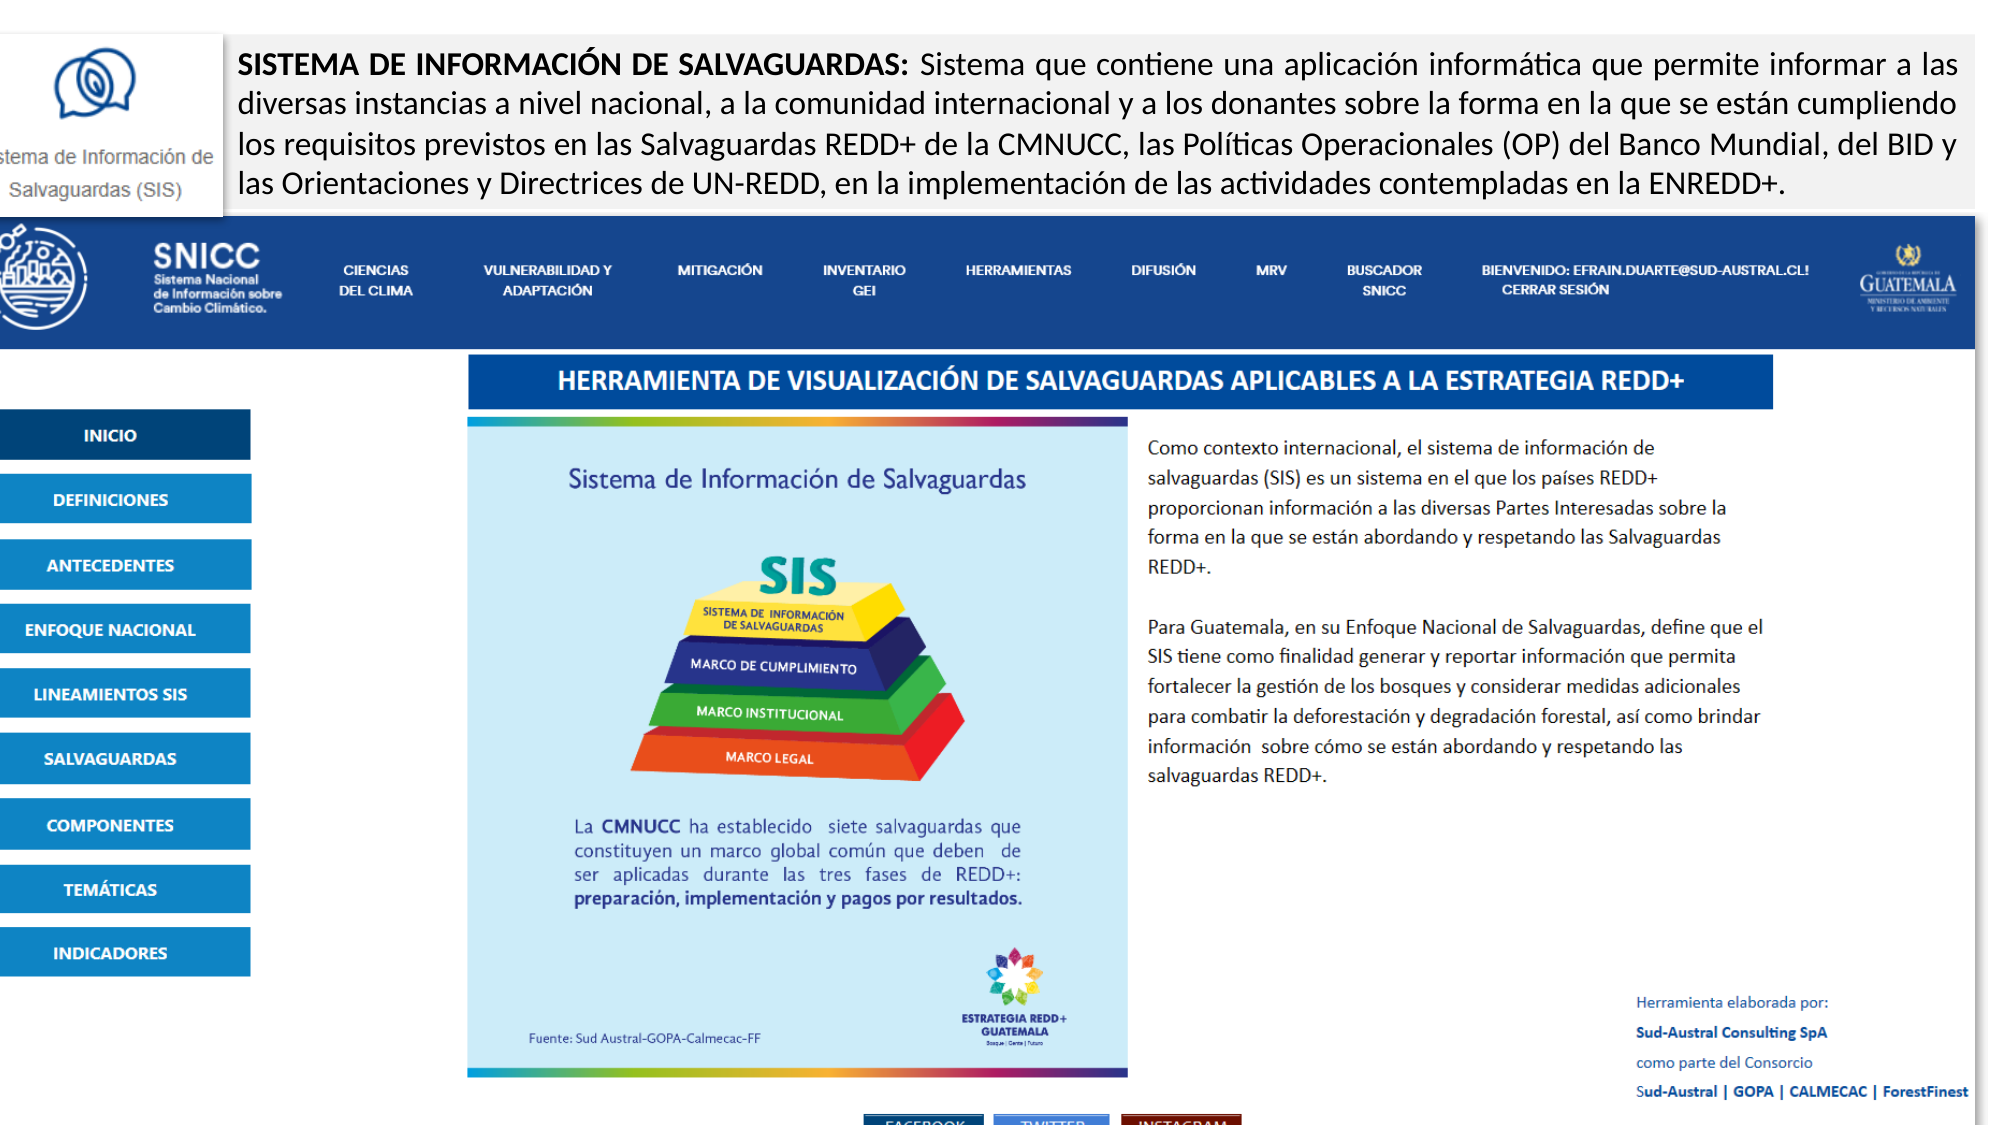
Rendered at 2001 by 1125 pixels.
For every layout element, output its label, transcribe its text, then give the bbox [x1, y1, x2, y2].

text_box SISTEMA DE INFORMACIÓN DE SALVAGUARDAS: Sistema que contiene una aplicación informática que permite informar a las diversas instancias a nivel nacional, a la comunidad internacional y a los donantes sobre la forma en la que se están cumpliendo los requisitos previstos en las Salvaguardas REDD+ de la CMNUCC, las Políticas Operacionales (OP) del Banco Mundial, del BID y las Orientaciones y Directrices de UN-REDD, en la implementación de las actividades contempladas en la ENREDD+. [226, 34, 1975, 209]
picture [0, 34, 1975, 1125]
